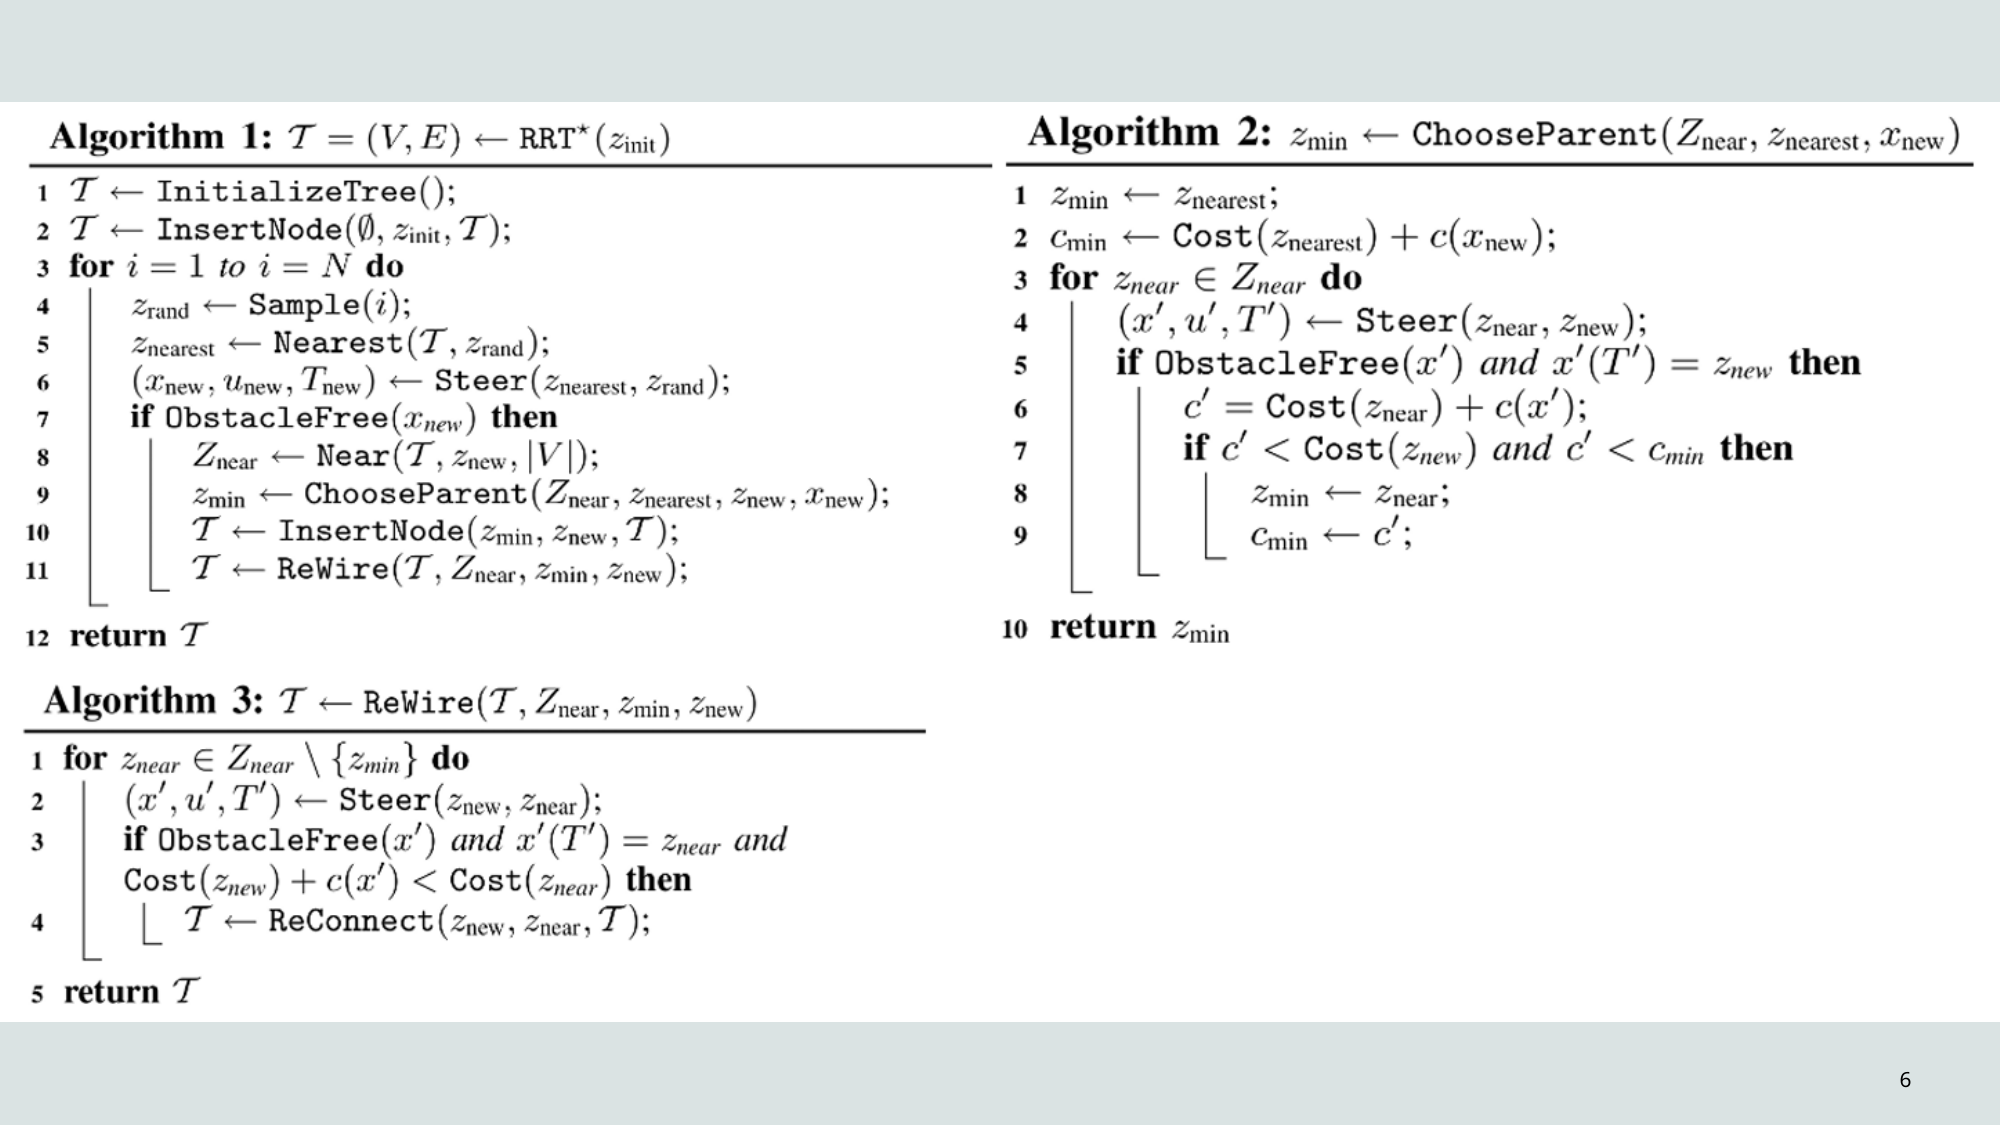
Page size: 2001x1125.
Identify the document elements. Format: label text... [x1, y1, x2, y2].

picture [0, 102, 2000, 1023]
slide_number 6 [1637, 1042, 1927, 1119]
